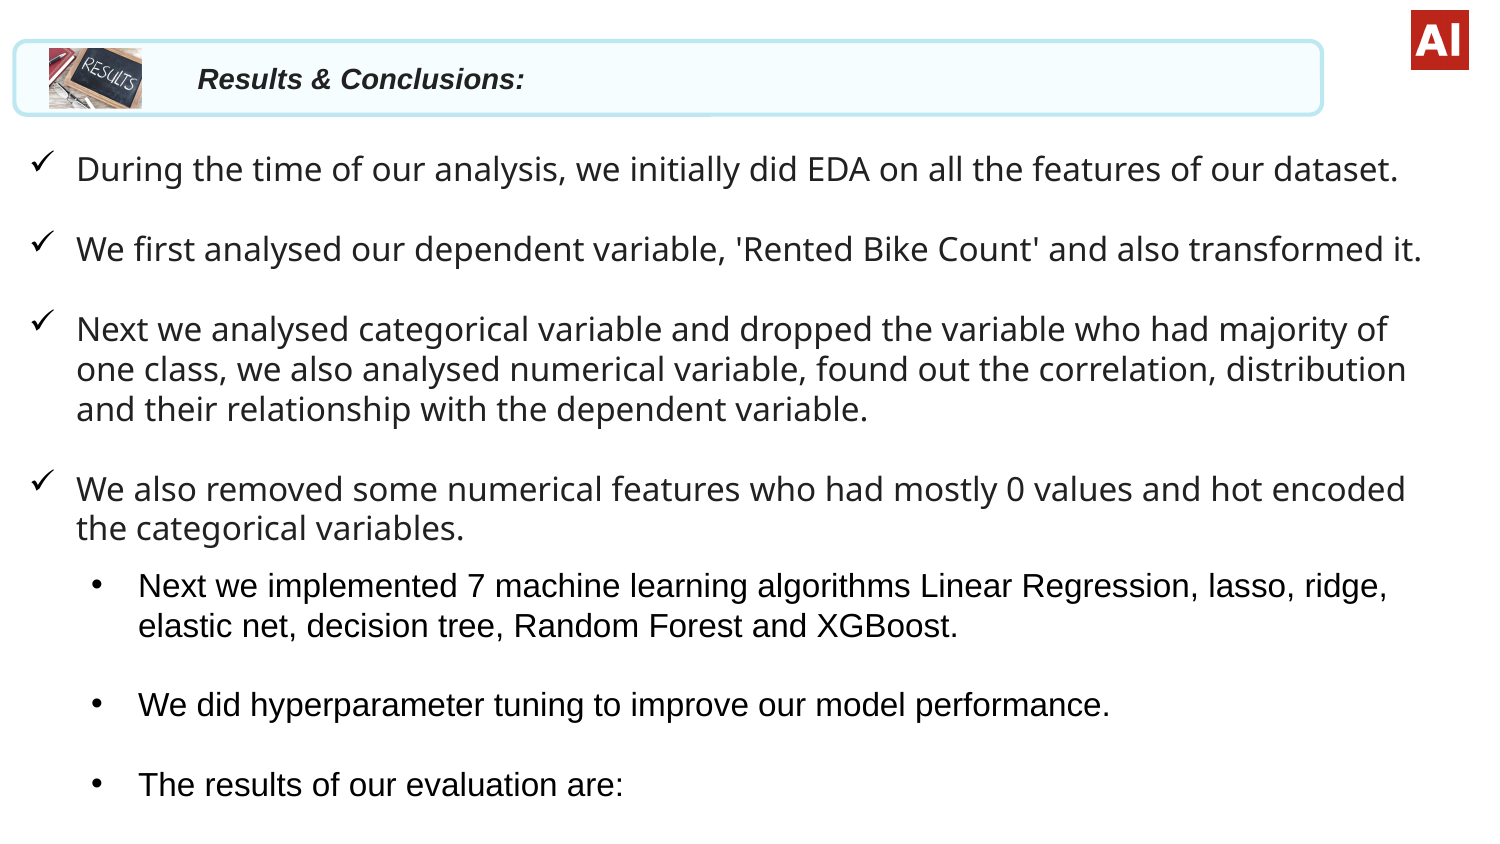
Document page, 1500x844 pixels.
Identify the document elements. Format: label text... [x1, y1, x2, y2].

picture [1411, 10, 1469, 70]
text_box Results & Conclusions: [12, 38, 1325, 117]
text_box During the time of our analysis, we initially did EDA on all the features of our dataset. We first analysed our dependent variable, 'Rented Bike Count' and also transformed it. Next we analysed categorical variable and dropped the variable who had majority of one class, we also analysed numerical variable, found out the correlation, distribution and their relationship with the dependent variable. We also removed some numerical features who had mostly 0 values and hot encoded the categorical variables. [14, 140, 1465, 590]
picture [49, 47, 142, 109]
text_box Next we implemented 7 machine learning algorithms Linear Regression, lasso, ridge, elastic net, decision tree, Random Forest and XGBoost. We did hyperparameter tuning to improve our model performance. The results of our evaluation are: [76, 556, 1465, 811]
